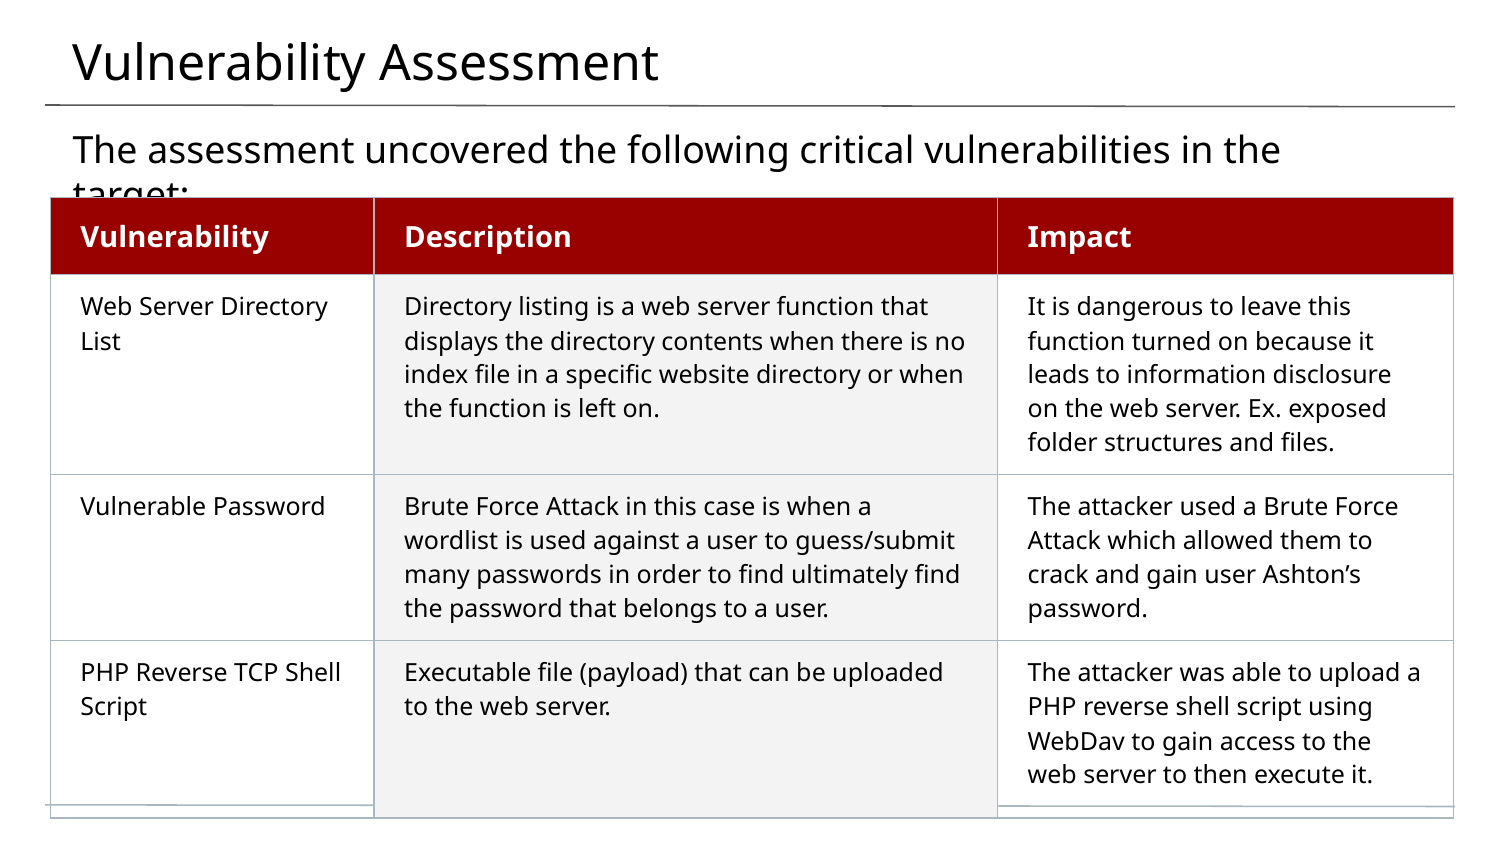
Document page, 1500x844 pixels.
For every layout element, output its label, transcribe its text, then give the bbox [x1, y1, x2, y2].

table_header Impact [998, 198, 1453, 274]
table_cell The attacker was able to upload a PHP reverse shell script using WebDav to gain access to the web server to then execute it. [998, 641, 1453, 817]
table_header Description [375, 198, 997, 274]
table_cell It is dangerous to leave this function turned on because it leads to information disclosure on the web server. Ex. exposed folder structures and files. [998, 275, 1453, 474]
table_cell PHP Reverse TCP Shell Script [51, 641, 373, 817]
table_cell Executable file (payload) that can be uploaded to the web server. [375, 641, 997, 817]
title Vulnerability Assessment [0, 0, 1500, 88]
subtitle The assessment uncovered the following critical vulnerabilities in the target: [0, 110, 1442, 171]
table_header Vulnerability [51, 198, 373, 274]
table_cell Directory listing is a web server function that displays the directory contents when there is no index file in a specific website directory or when the function is left on. [375, 275, 997, 474]
table_cell Vulnerable Password [51, 475, 373, 640]
table_cell The attacker used a Brute Force Attack which allowed them to crack and gain user Ashton’s password. [998, 475, 1453, 640]
table_cell Brute Force Attack in this case is when a wordlist is used against a user to guess/submit many passwords in order to find ultimately find the password that belongs to a user. [375, 475, 997, 640]
table_cell Web Server Directory List [51, 275, 373, 474]
